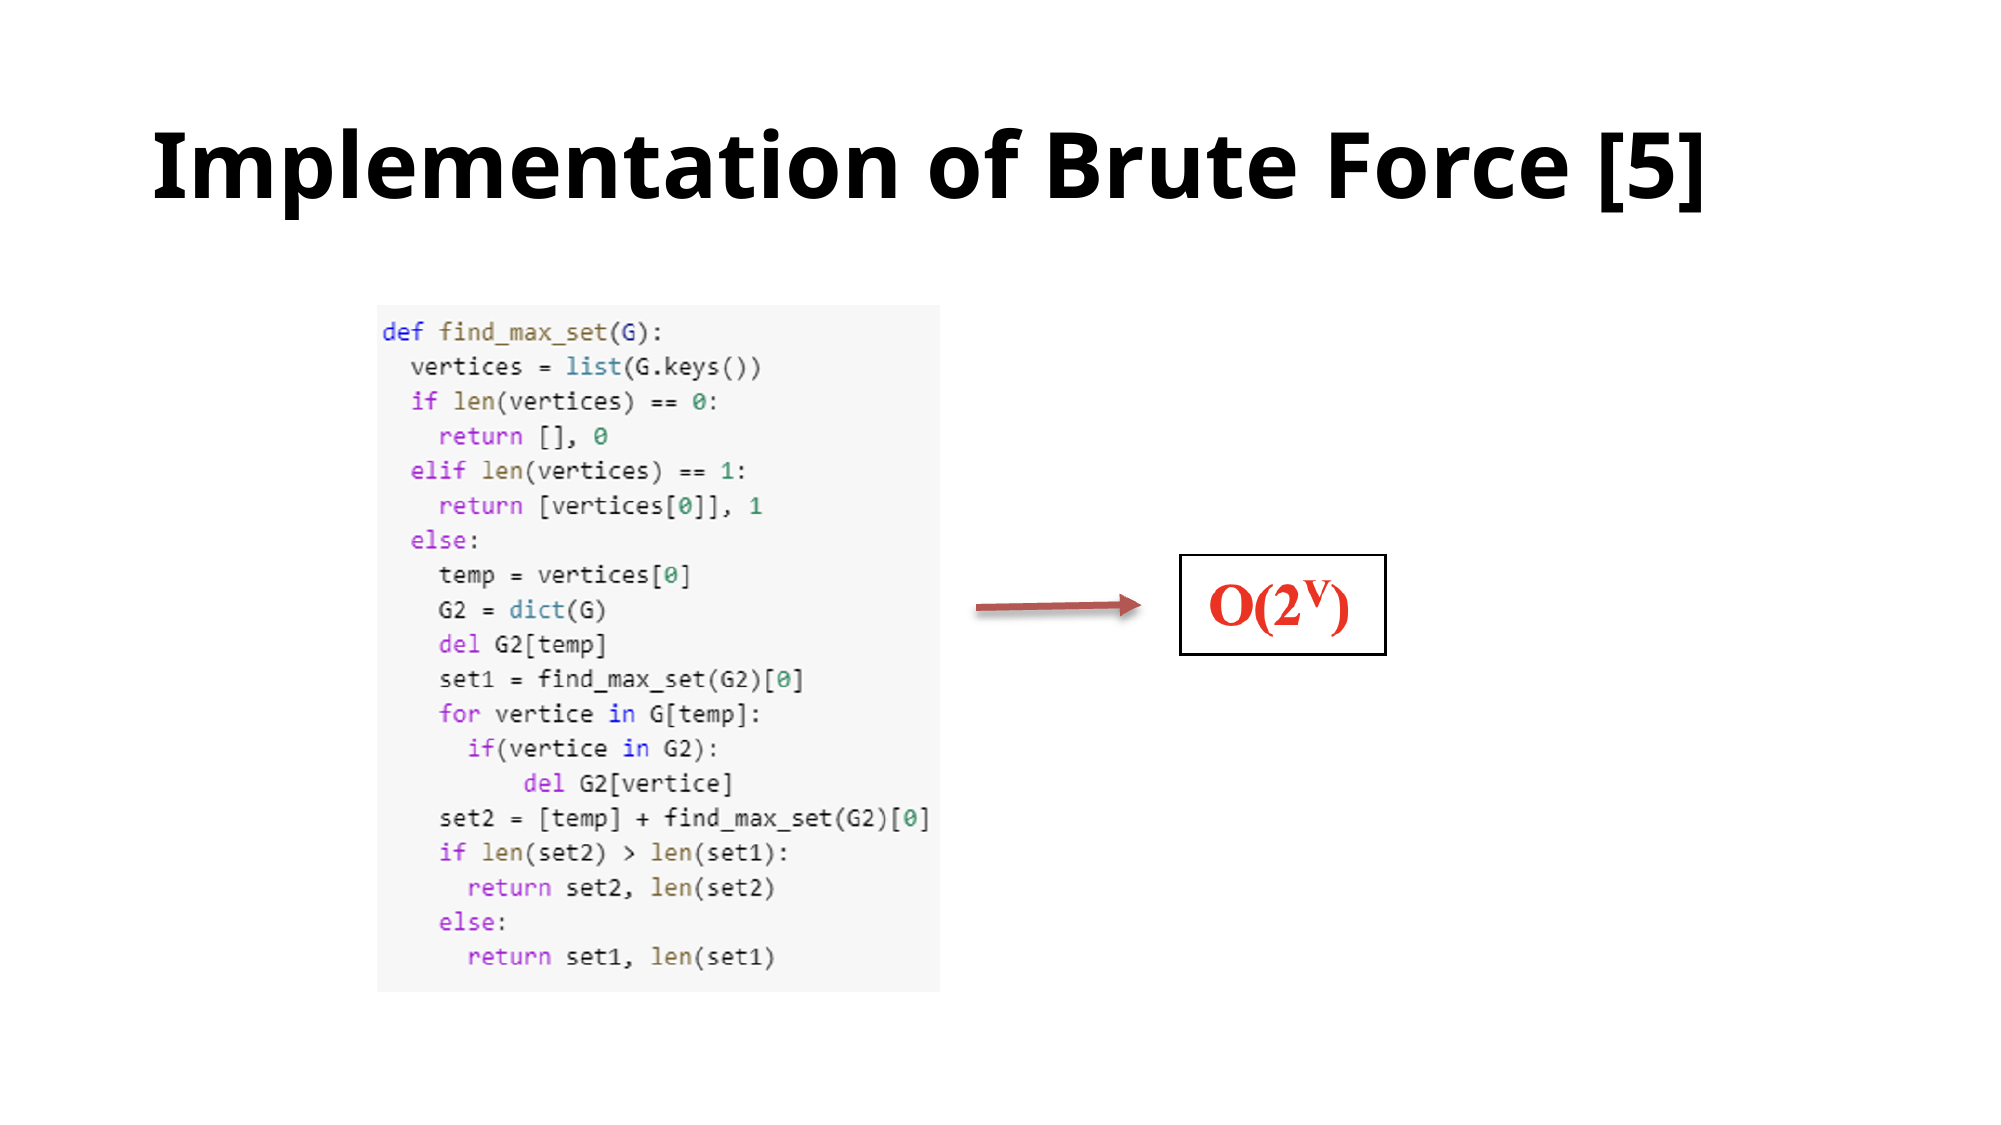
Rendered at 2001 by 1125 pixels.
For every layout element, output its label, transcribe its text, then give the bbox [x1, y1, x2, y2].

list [330, 277, 1440, 1043]
title Implementation of Brute Force [5] [137, 59, 1863, 278]
